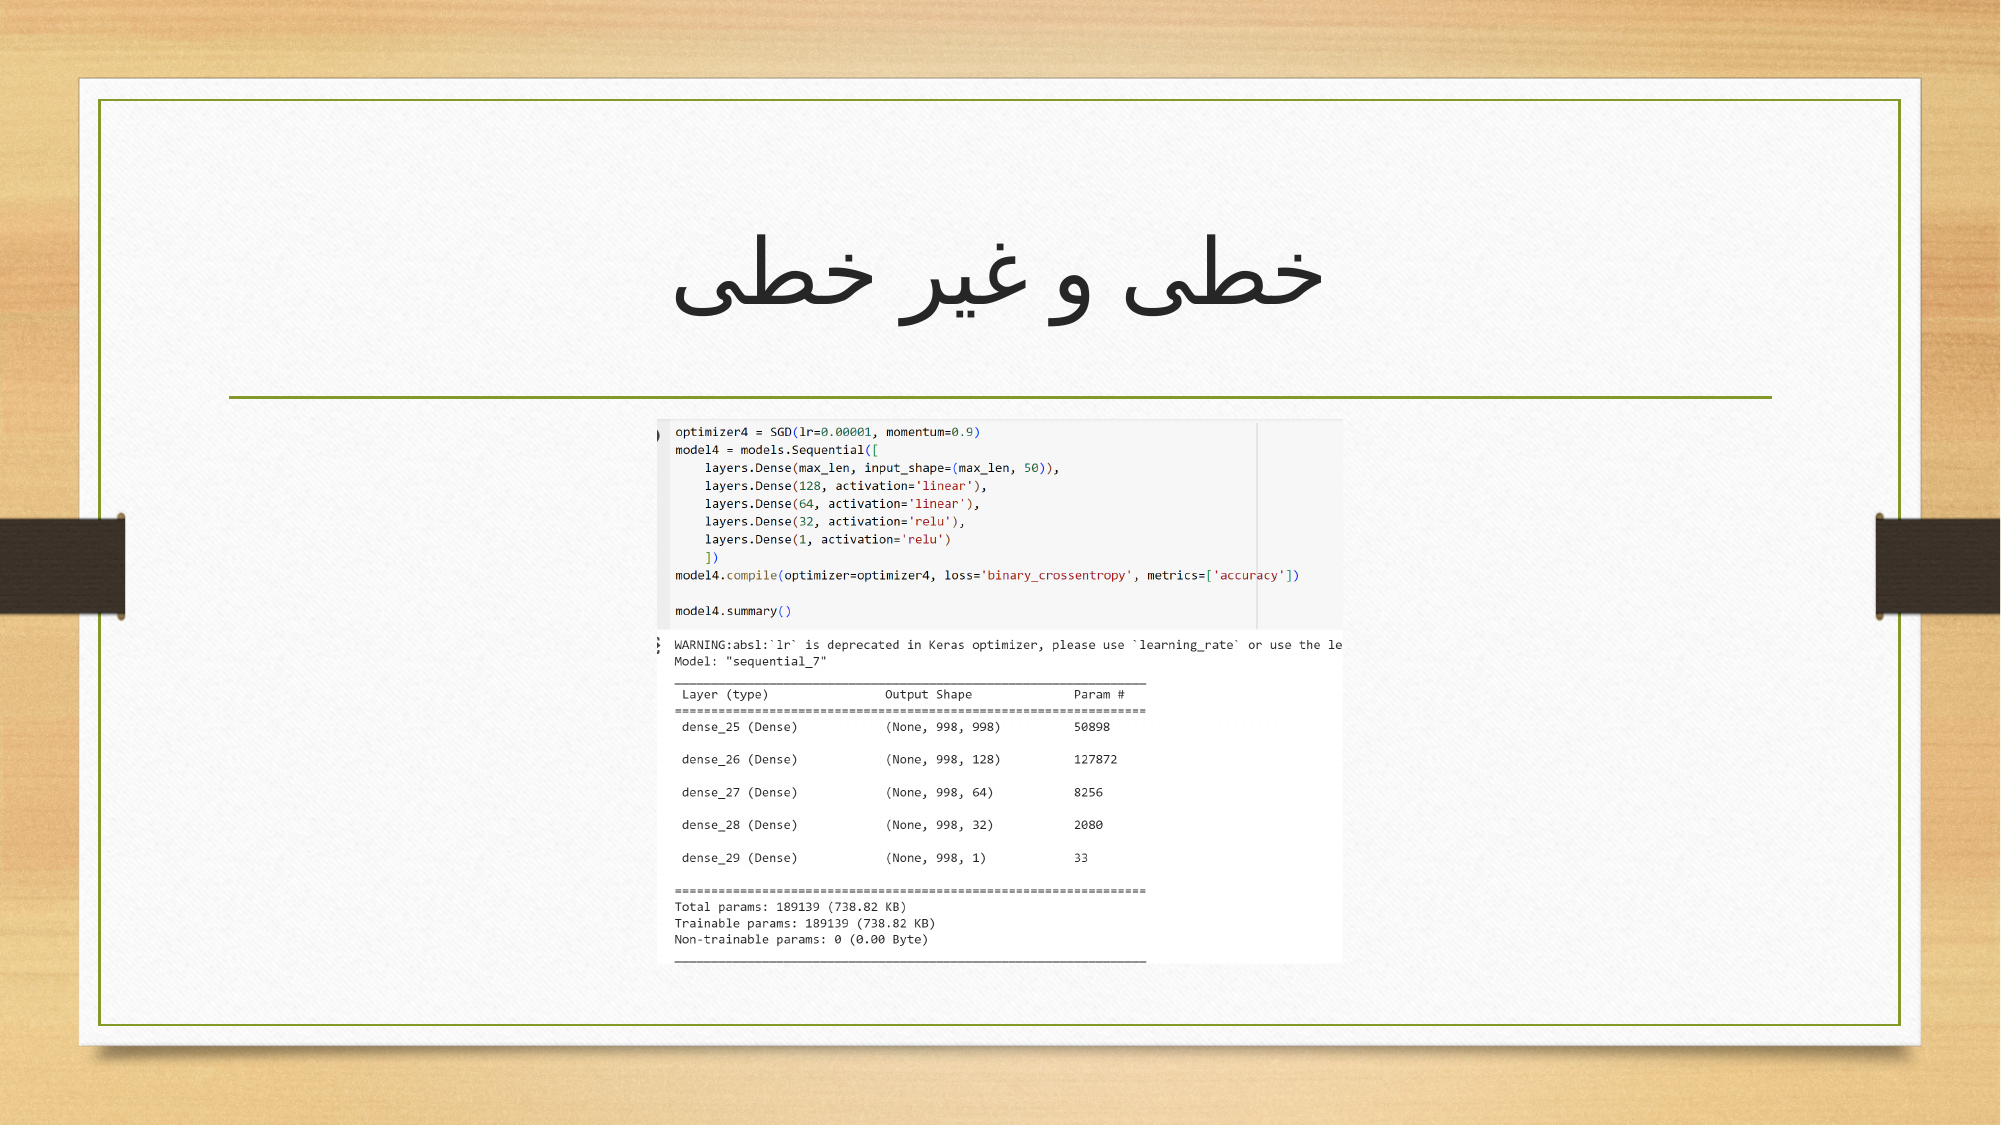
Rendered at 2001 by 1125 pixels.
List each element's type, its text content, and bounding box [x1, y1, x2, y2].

picture [0, 0, 2001, 1125]
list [657, 419, 1343, 964]
title خطی و غیر خطی [212, 161, 1788, 375]
